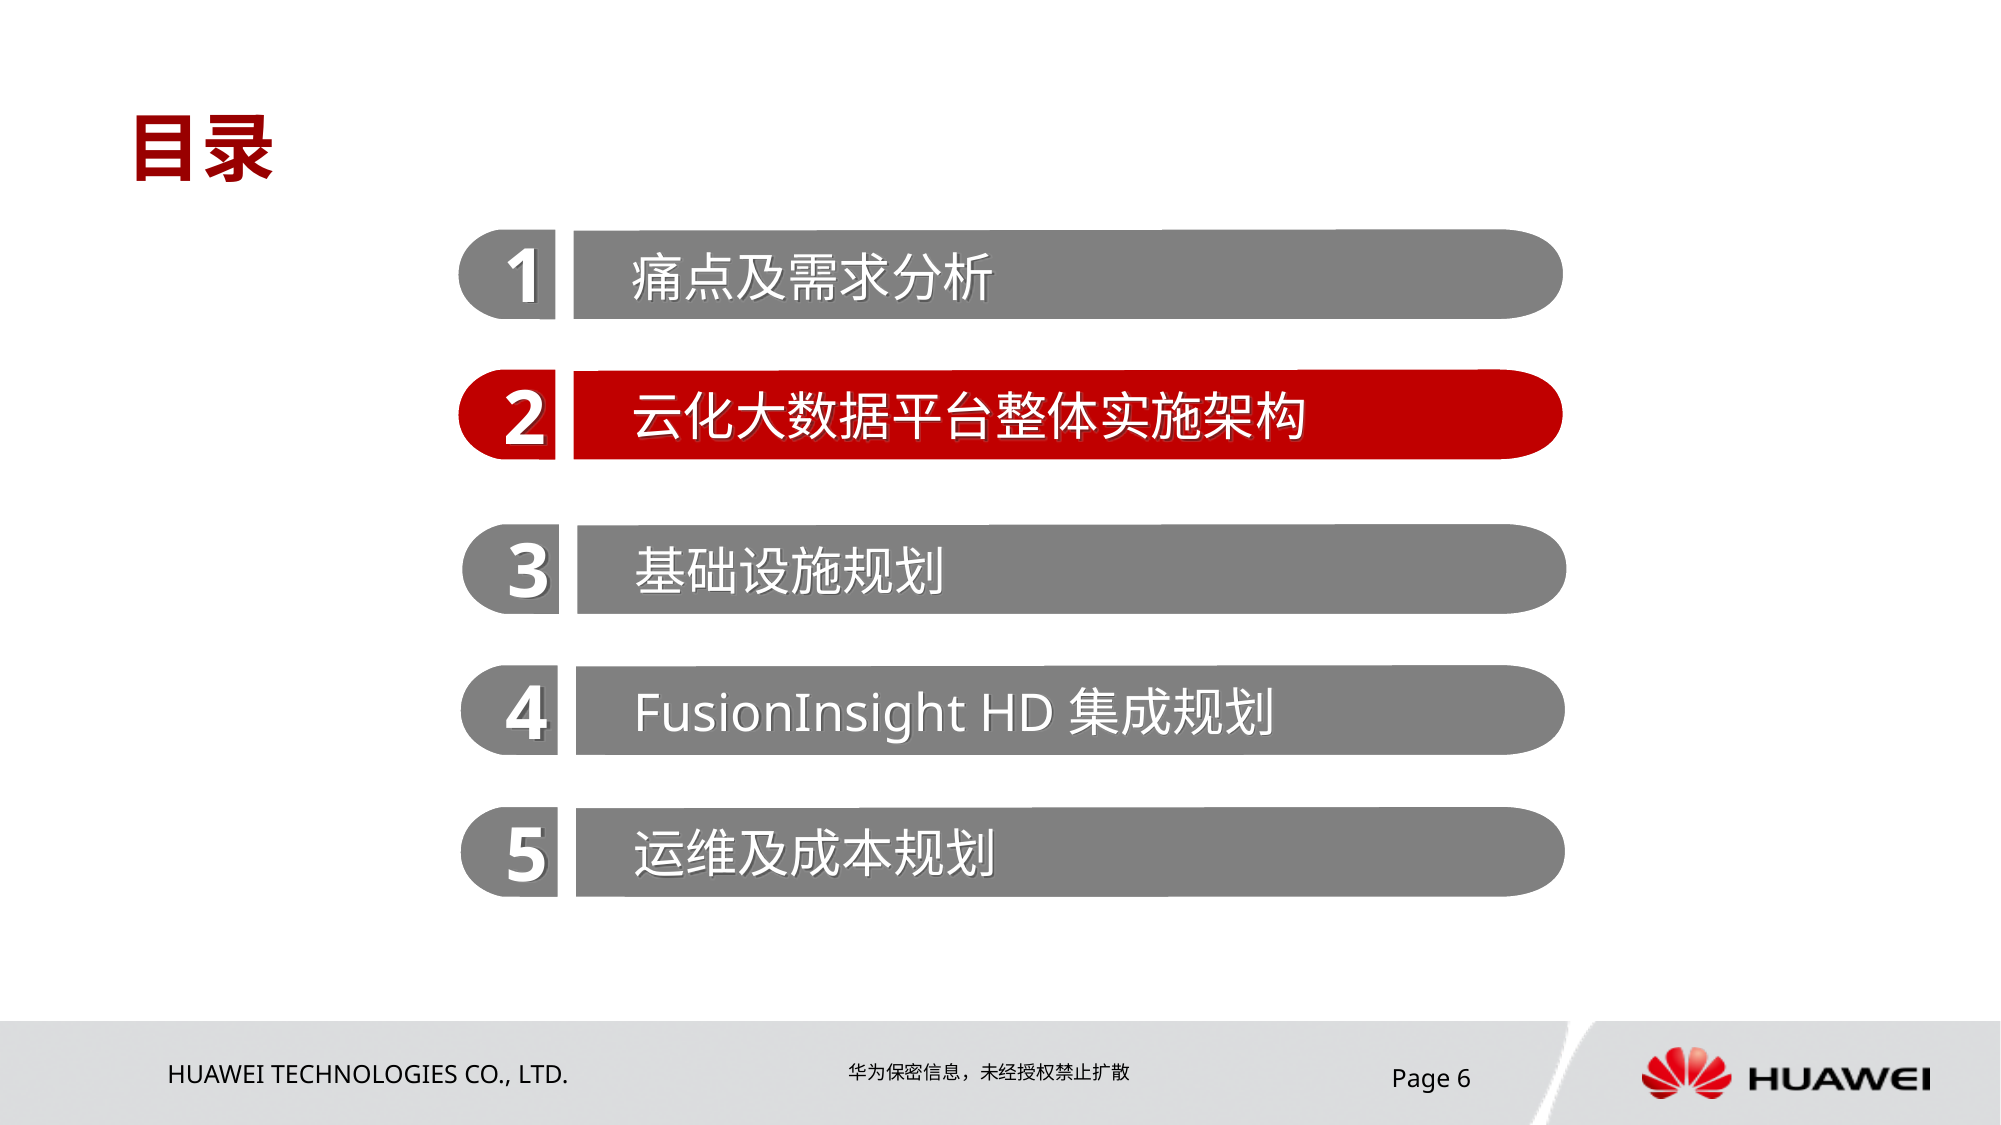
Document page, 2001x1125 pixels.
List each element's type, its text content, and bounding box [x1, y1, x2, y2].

title 目录 [126, 73, 1796, 217]
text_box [456, 361, 1625, 468]
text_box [460, 515, 1570, 622]
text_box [458, 657, 1627, 764]
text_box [458, 798, 1627, 906]
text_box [456, 219, 1566, 327]
picture [0, 1021, 2001, 1125]
